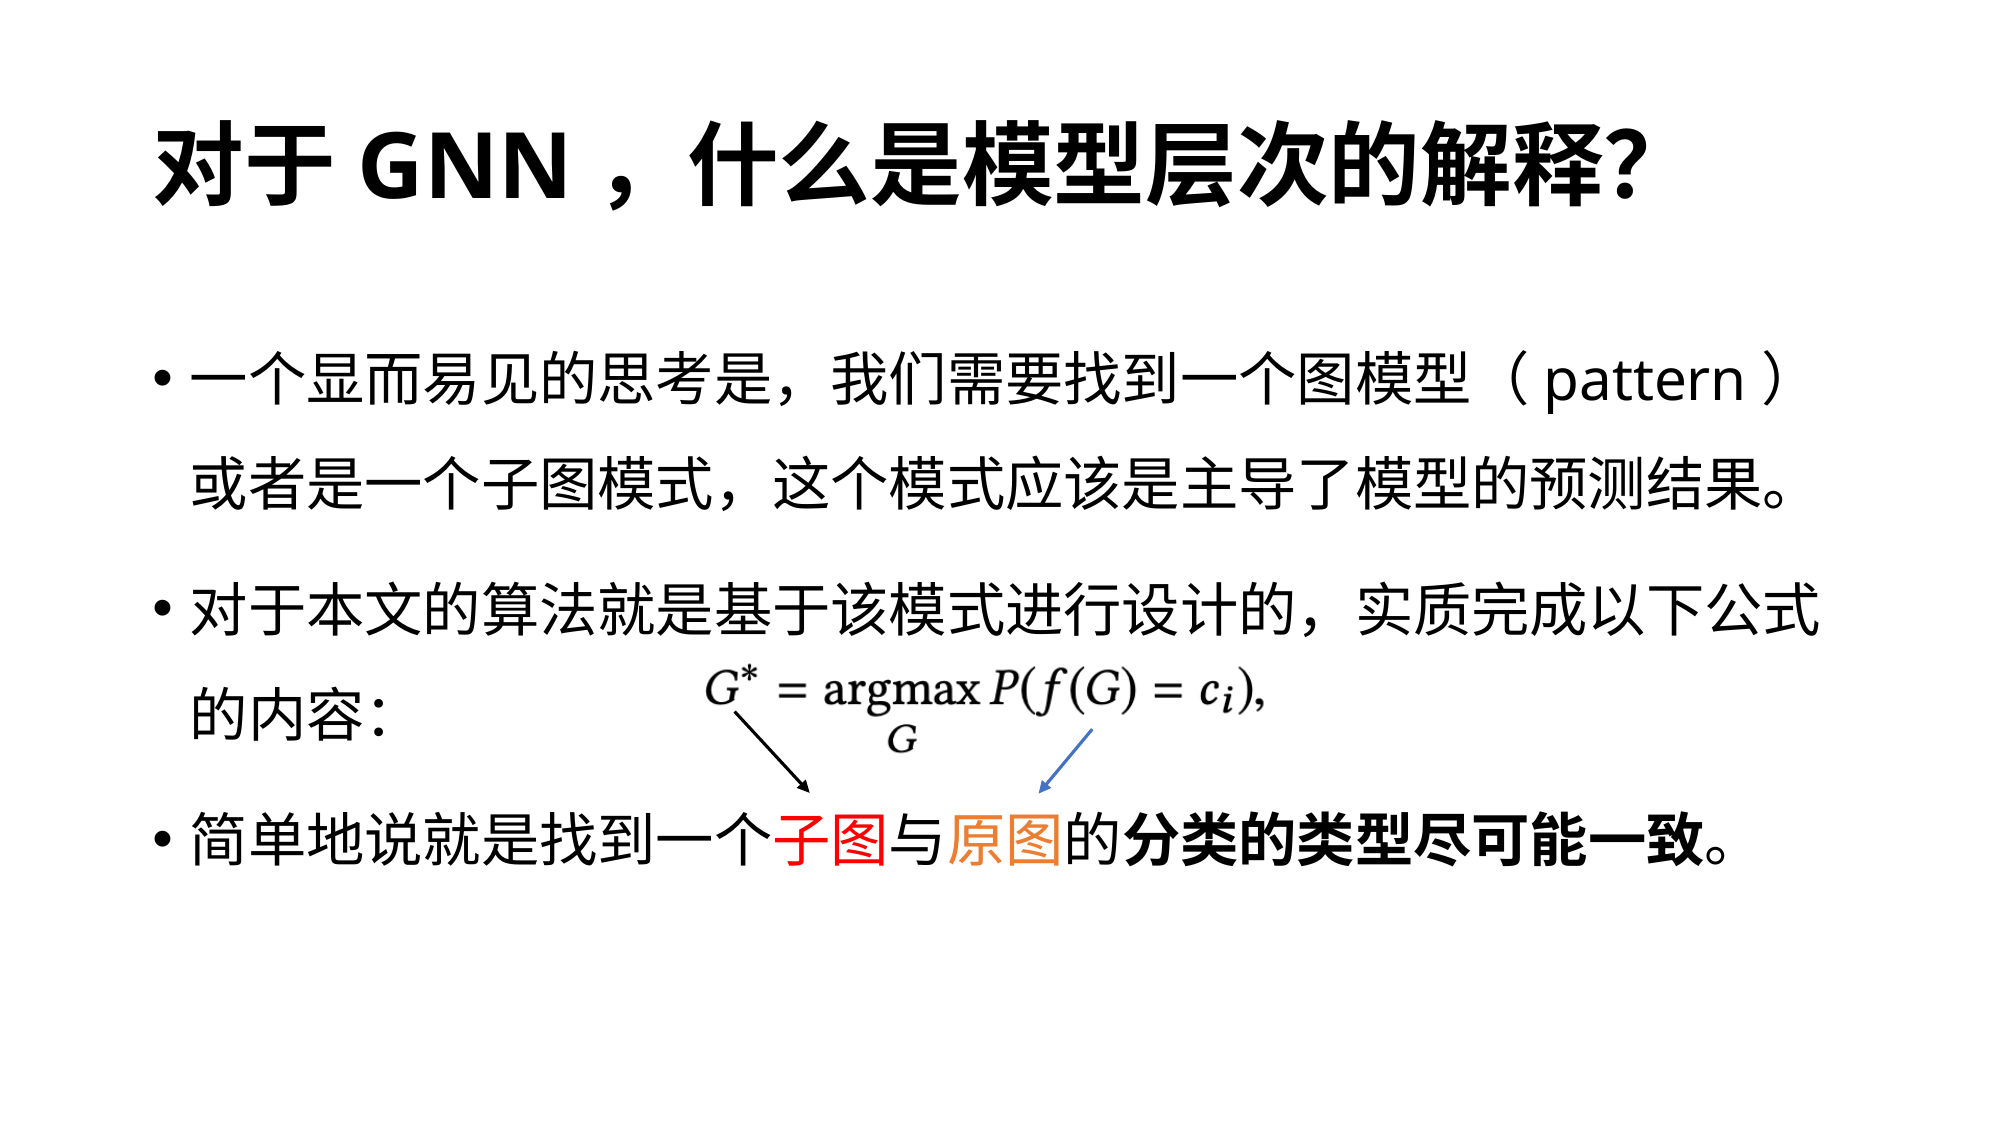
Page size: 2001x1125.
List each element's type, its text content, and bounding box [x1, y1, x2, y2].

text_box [734, 711, 810, 793]
picture [653, 656, 1298, 767]
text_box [1038, 729, 1093, 794]
title 对于GNN，什么是模型层次的解释？ [137, 59, 1863, 278]
list 一个显而易见的思考是，我们需要找到一个图模型（pattern）或者是一个子图模式，这个模式应该是主导了模型的预测结果。 对于本文的算法就是基于该模式进行设计的，实质完成以下公式的内容： 简单地说就是找到一个子图与原图的分类的类型尽可能一致。 [137, 299, 1863, 1014]
